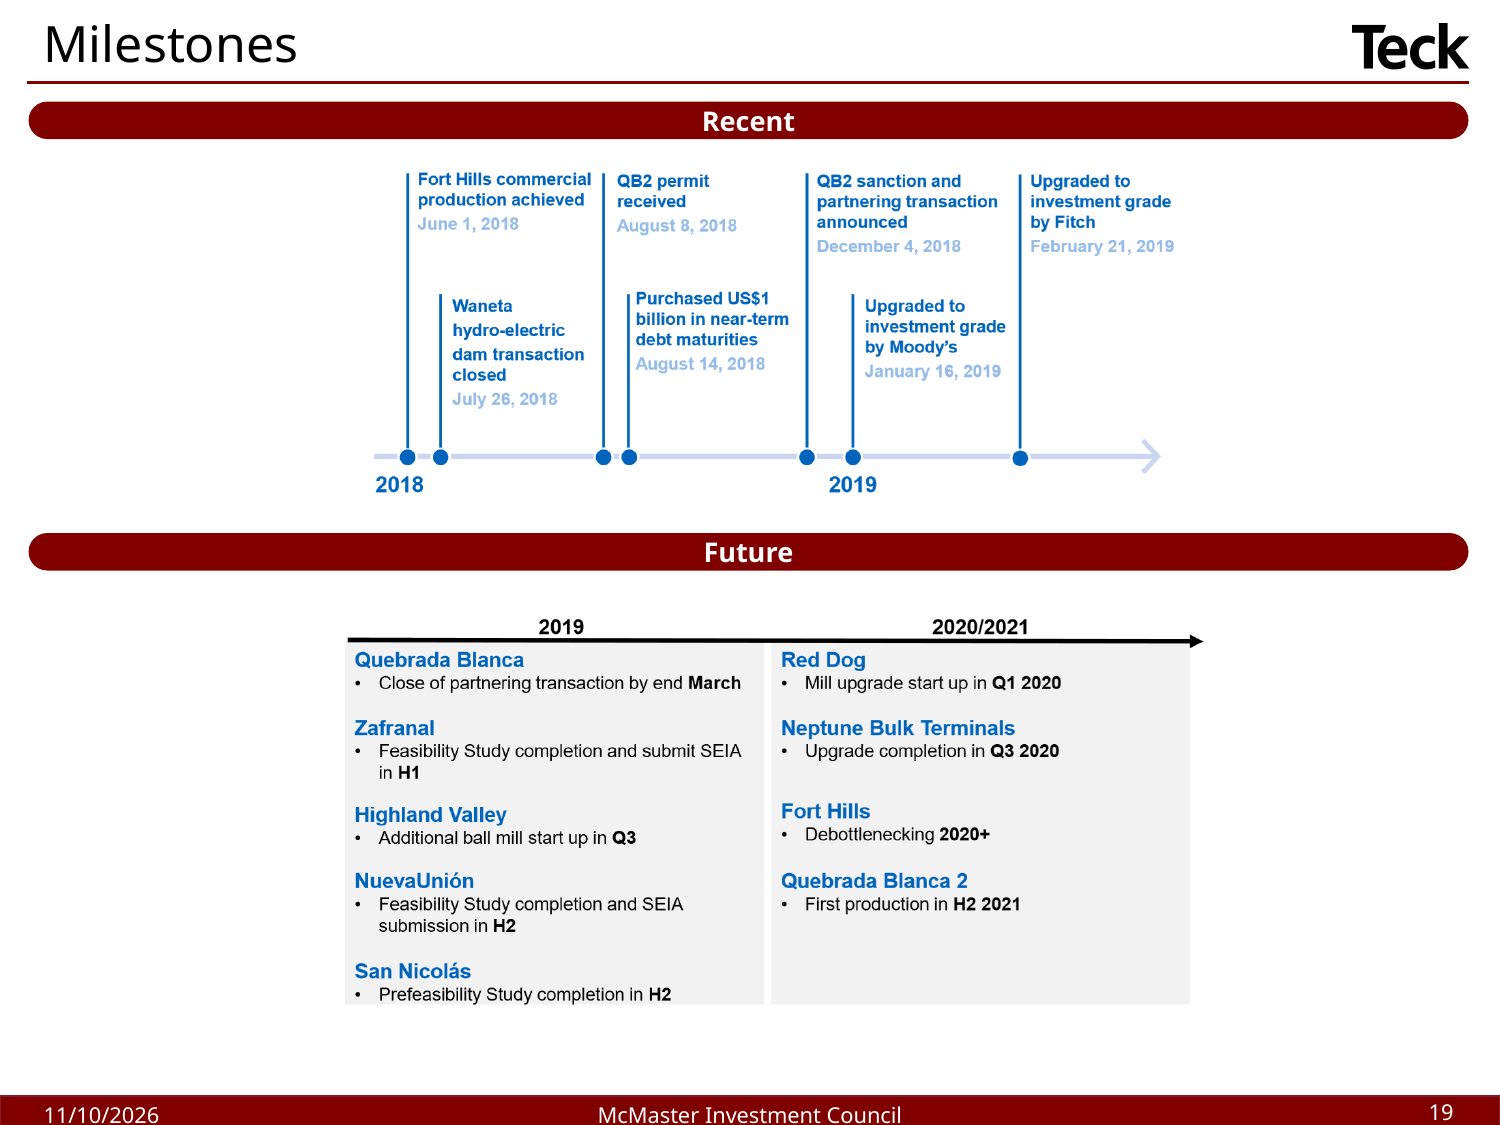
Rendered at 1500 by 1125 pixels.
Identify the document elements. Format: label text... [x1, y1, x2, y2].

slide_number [28, 1101, 367, 1125]
picture [1349, 21, 1472, 71]
title Milestones [28, 10, 1050, 82]
text_box Future [28, 533, 1469, 571]
picture [341, 612, 1210, 1006]
text_box Recent [28, 101, 1469, 140]
footer McMaster Investment Council [496, 1101, 1004, 1125]
picture [365, 158, 1186, 498]
slide_number 19 [1131, 1098, 1469, 1125]
